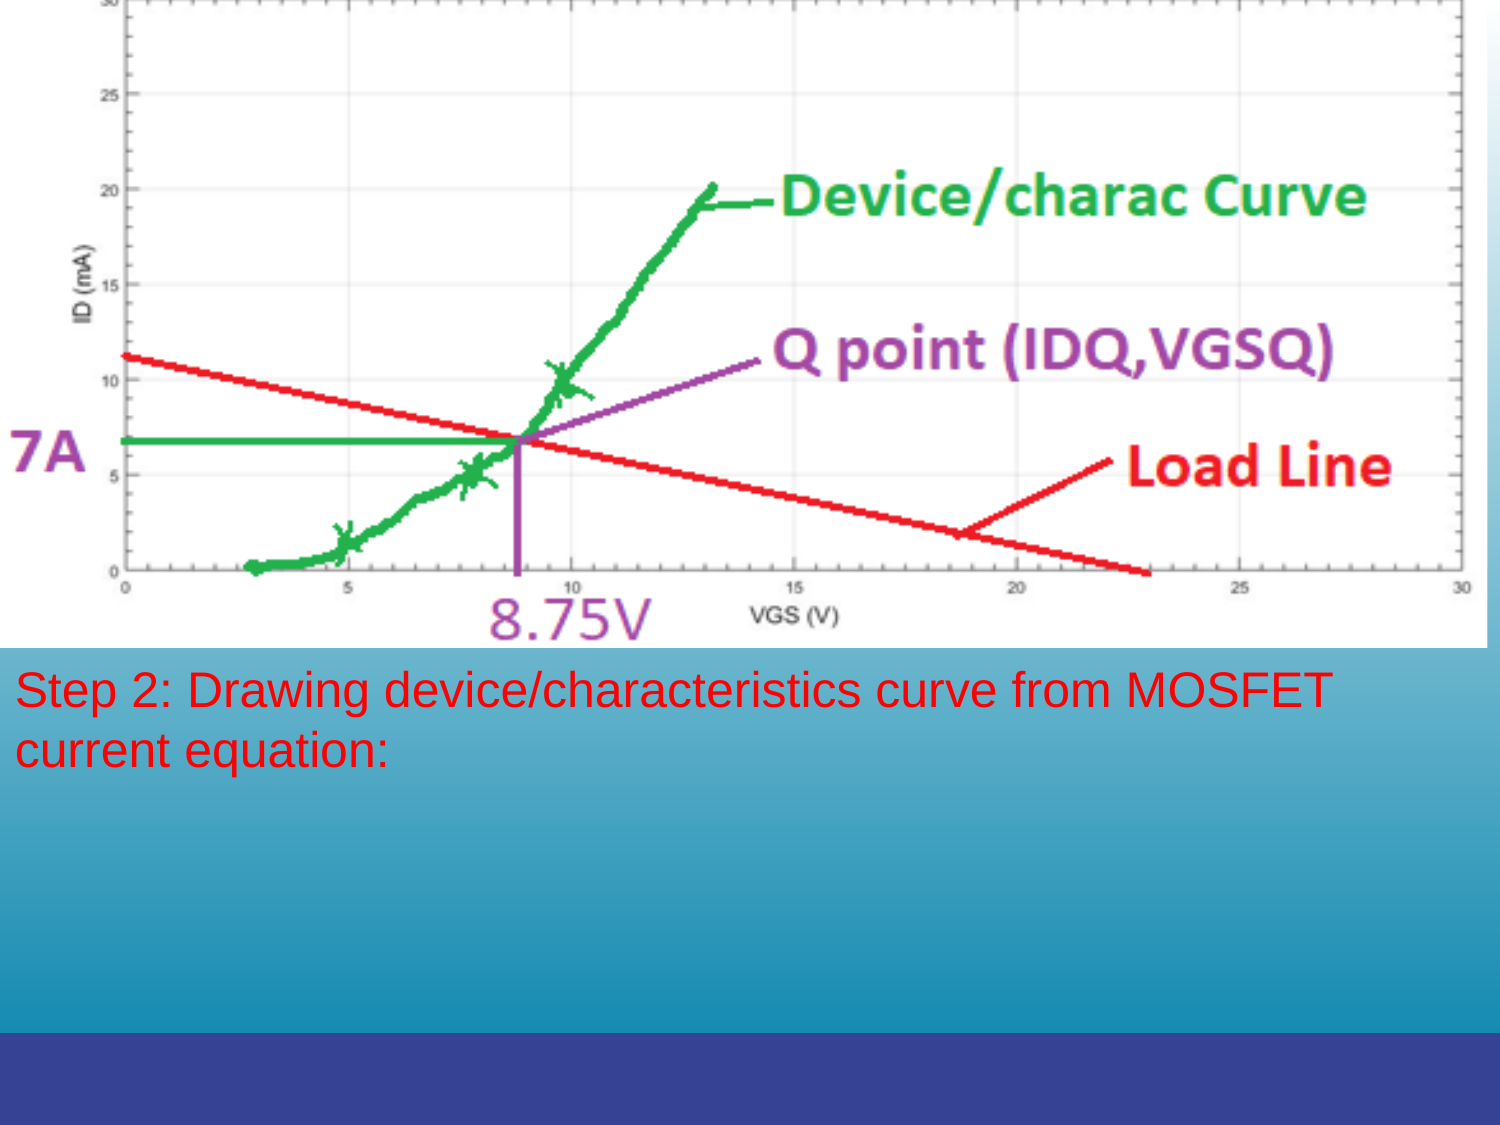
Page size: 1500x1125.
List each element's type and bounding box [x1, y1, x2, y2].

picture [0, 0, 1488, 648]
picture [0, 1033, 1500, 1125]
